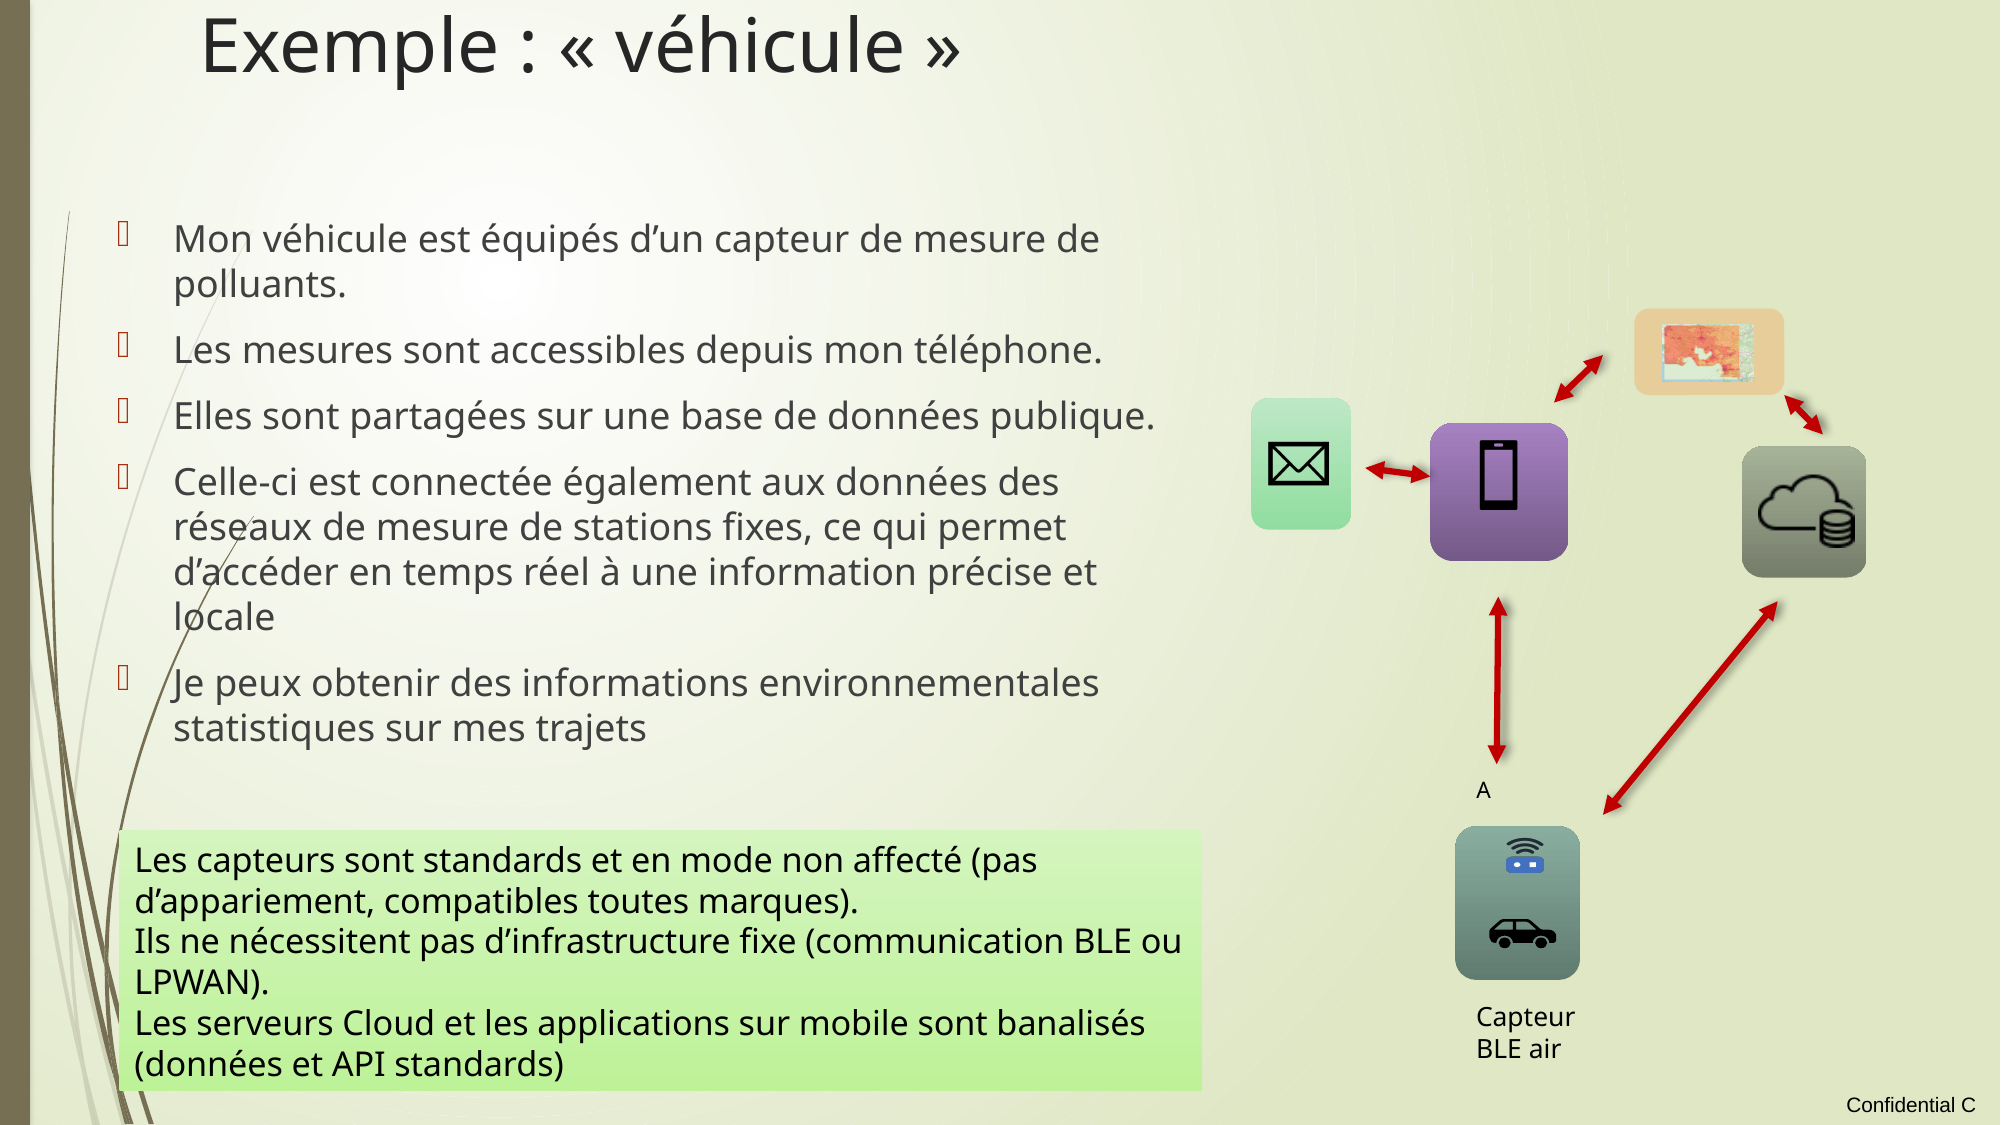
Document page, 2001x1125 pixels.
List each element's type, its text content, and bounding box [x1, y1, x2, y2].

text_box [1740, 445, 1869, 579]
list Mon véhicule est équipés d’un capteur de mesure de polluants. Les mesures sont accessibles depuis mon téléphone. Elles sont partagées sur une base de données publique. Celle-ci est connectée également aux données des réseaux de mesure de stations fixes, ce qui permet d’accéder en temps réel à une information précise et locale Je peux obtenir des informations environnementales statistiques sur mes trajets [101, 207, 1184, 811]
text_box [1364, 467, 1431, 477]
picture [1261, 426, 1335, 501]
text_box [1602, 601, 1778, 816]
title Exemple : « véhicule » [184, 0, 1910, 208]
text_box [1633, 307, 1786, 397]
text_box Les capteurs sont standards et en mode non affecté (pas d’appariement, compatibles toutes marques). Ils ne nécessitent pas d’infrastructure fixe (communication BLE ou LPWAN). Les serveurs Cloud et les applications sur mobile sont banalisés (données et API standards) [119, 830, 1202, 1091]
picture [1758, 461, 1856, 549]
text_box [1429, 421, 1570, 563]
picture [1460, 436, 1536, 514]
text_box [1553, 354, 1604, 403]
text_box [1250, 397, 1353, 531]
picture [1662, 324, 1755, 382]
text_box [1454, 825, 1582, 982]
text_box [1486, 901, 1560, 966]
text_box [1784, 394, 1824, 435]
text_box Capteur BLE air [1461, 992, 1597, 1071]
picture [1506, 835, 1545, 873]
